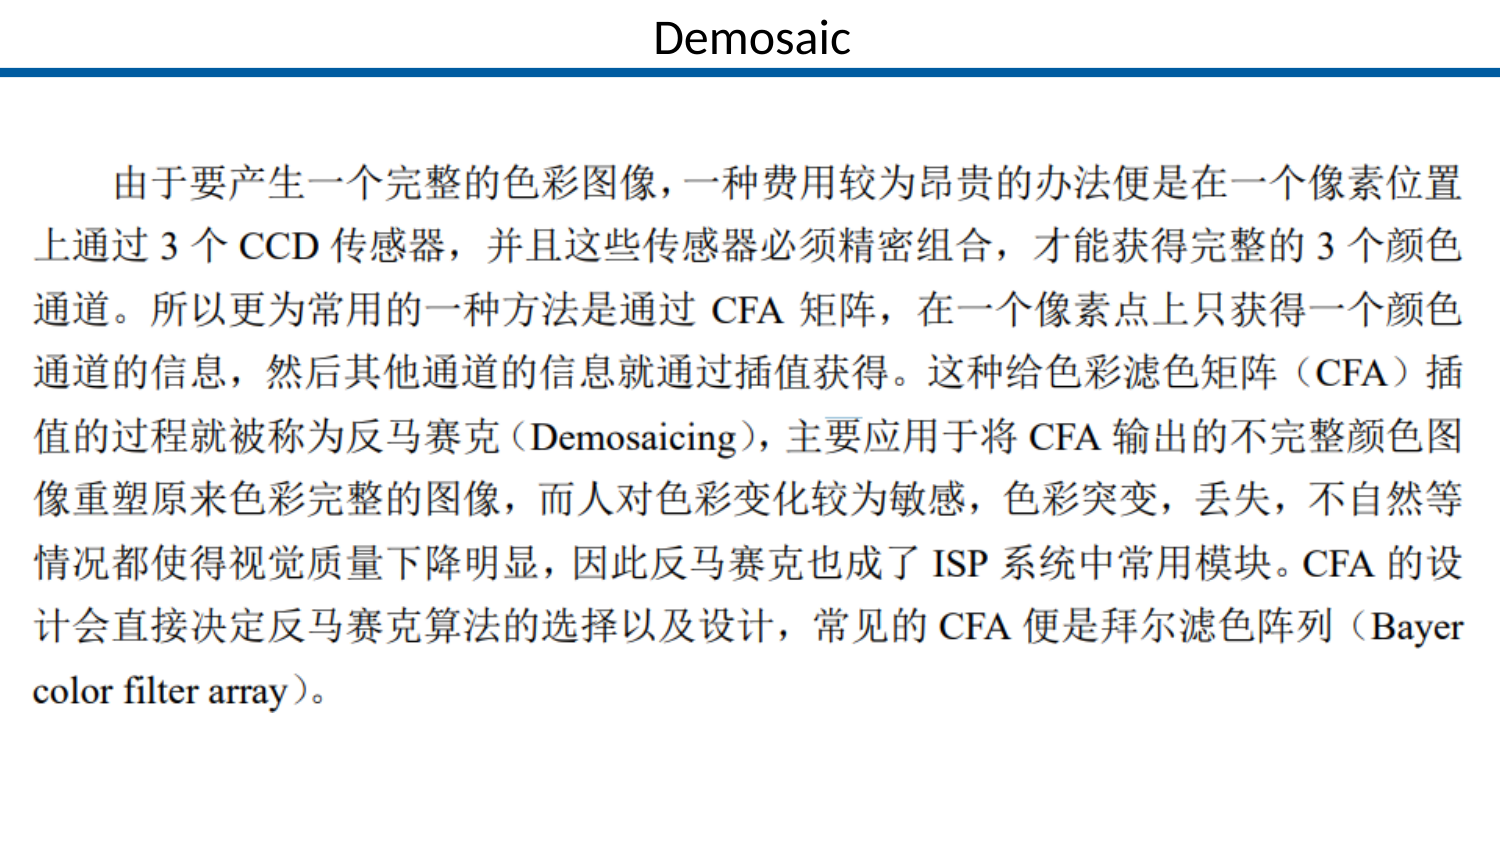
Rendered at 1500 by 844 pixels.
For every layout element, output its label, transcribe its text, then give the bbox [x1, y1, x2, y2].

picture [17, 155, 1483, 713]
text_box [0, 66, 1500, 79]
text_box Demosaic [638, 0, 867, 72]
